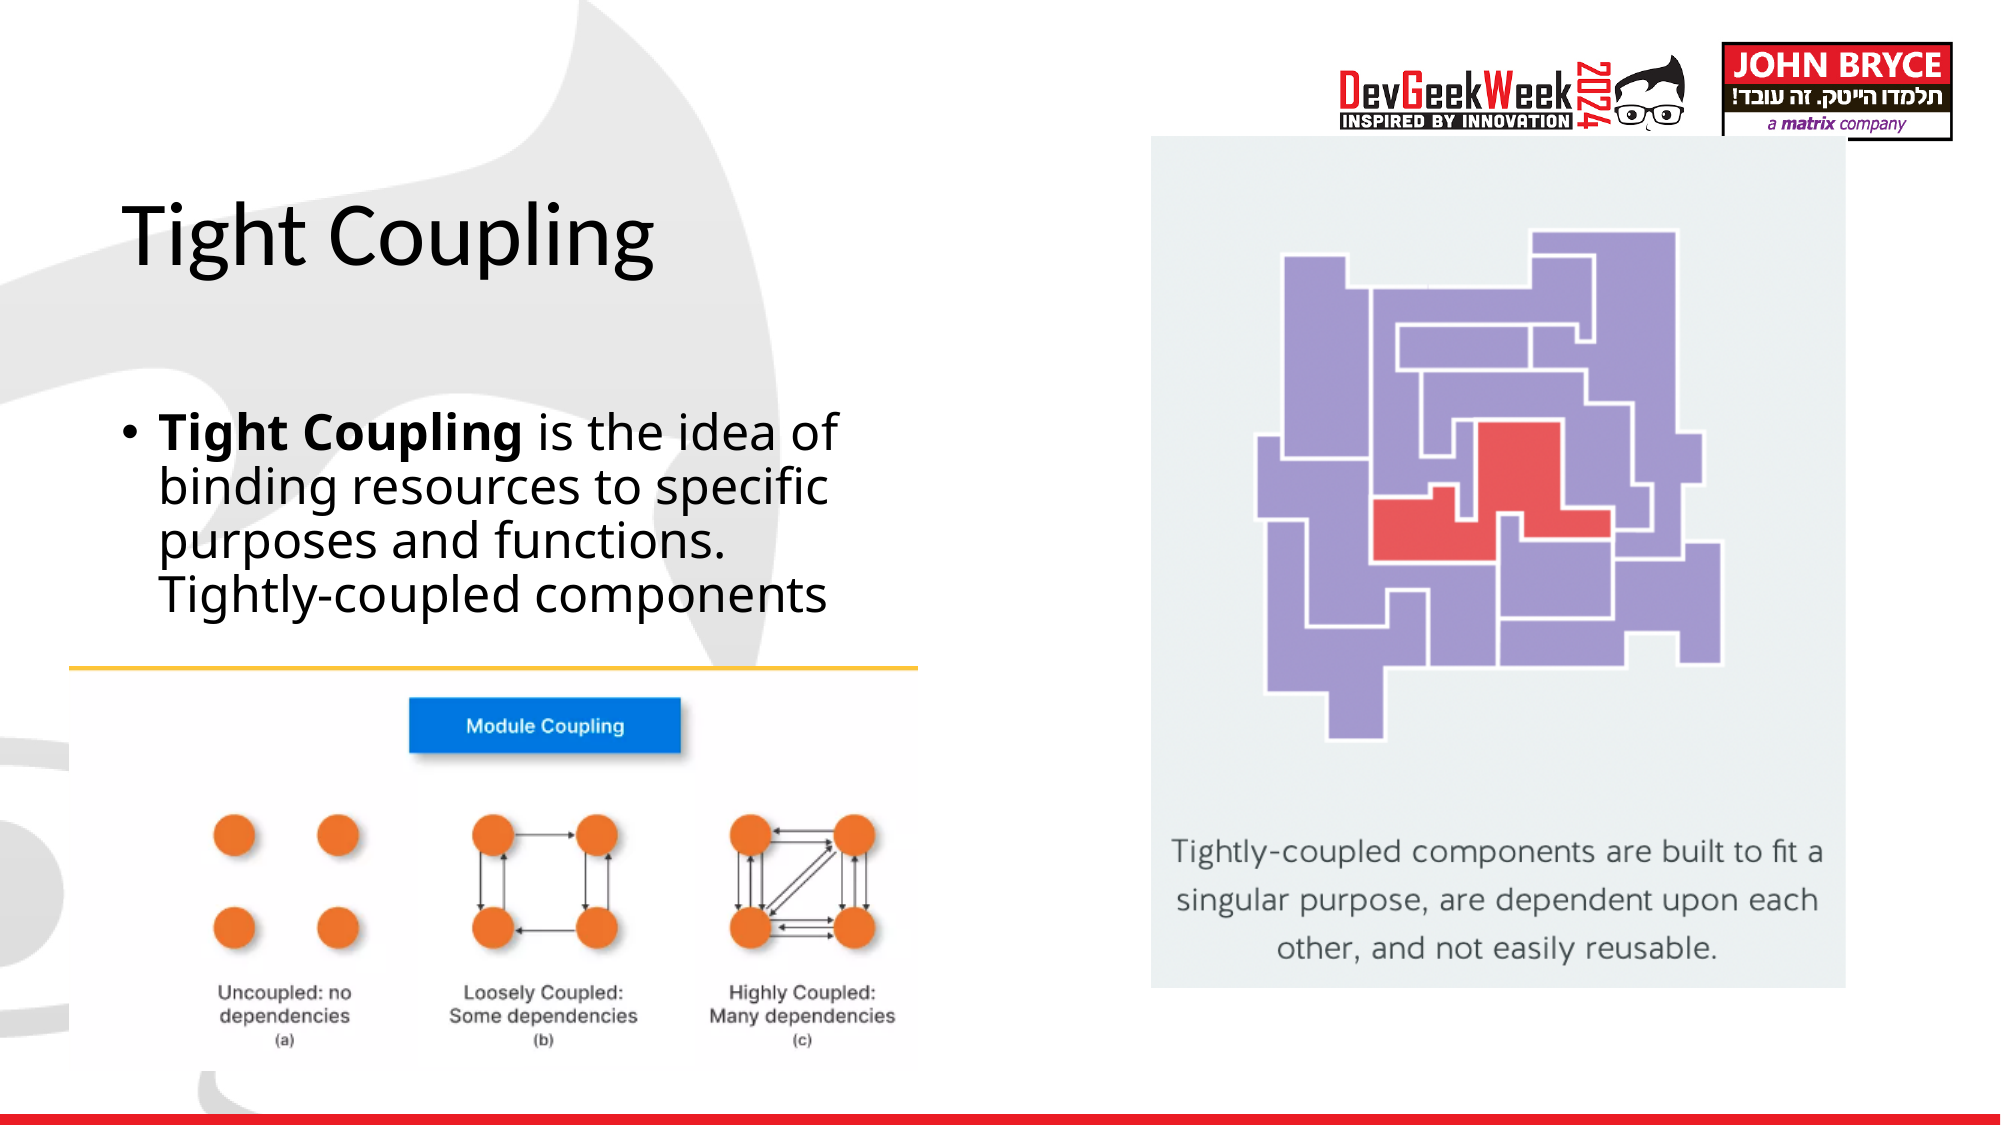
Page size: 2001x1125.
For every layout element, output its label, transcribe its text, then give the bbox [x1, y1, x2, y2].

title Tight Coupling [106, 103, 918, 370]
picture [0, 0, 2001, 1125]
list Tight Coupling is the idea of binding resources to specific purposes and functions. Tightly-coupled components [106, 399, 918, 666]
